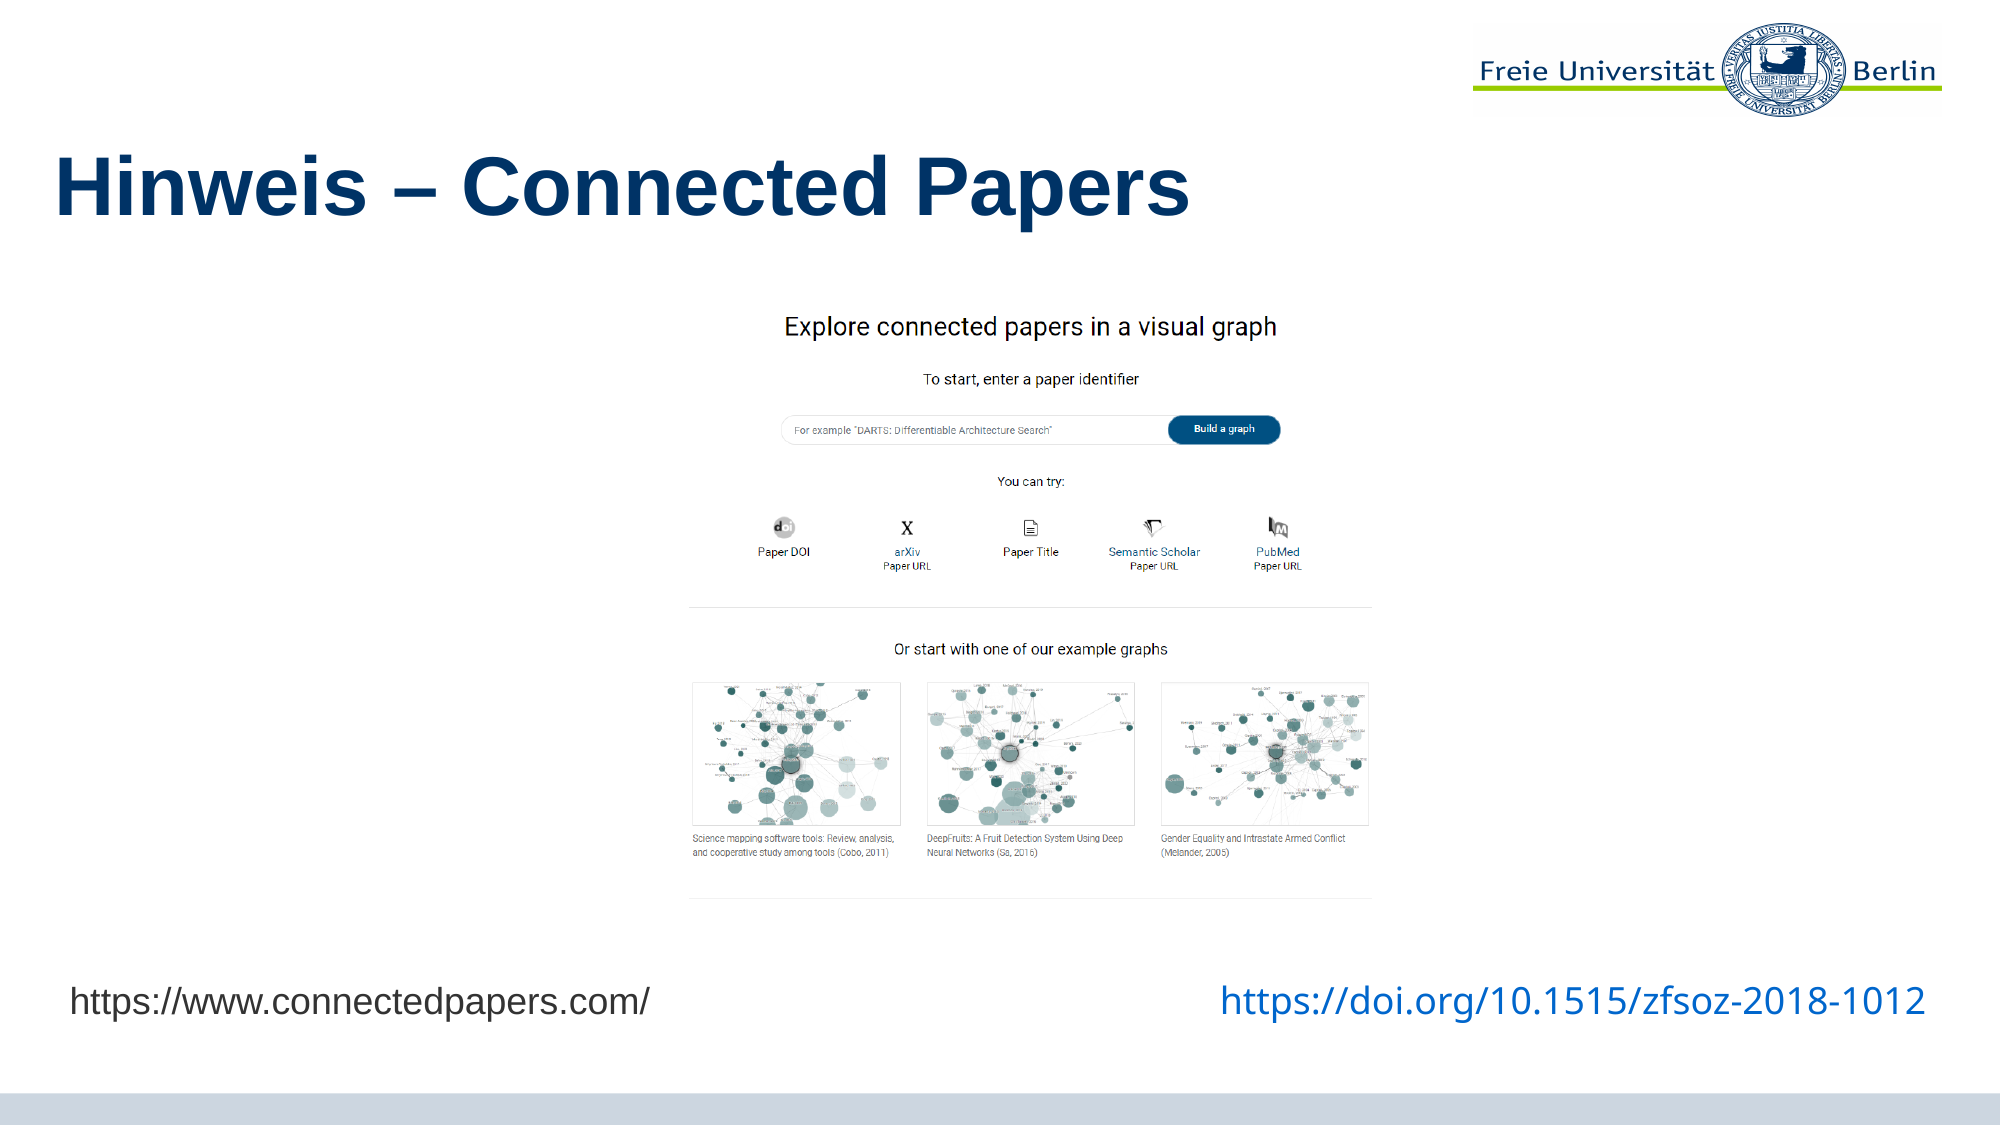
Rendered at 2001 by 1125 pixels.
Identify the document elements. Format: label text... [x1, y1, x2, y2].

picture [550, 275, 1450, 921]
picture [1473, 23, 1942, 117]
text_box https://doi.org/10.1515/zfsoz-2018-1012 [1205, 969, 2000, 1036]
title Hinweis – Connected Papers [54, 154, 1946, 226]
text_box https://www.connectedpapers.com/ [54, 969, 1055, 1030]
